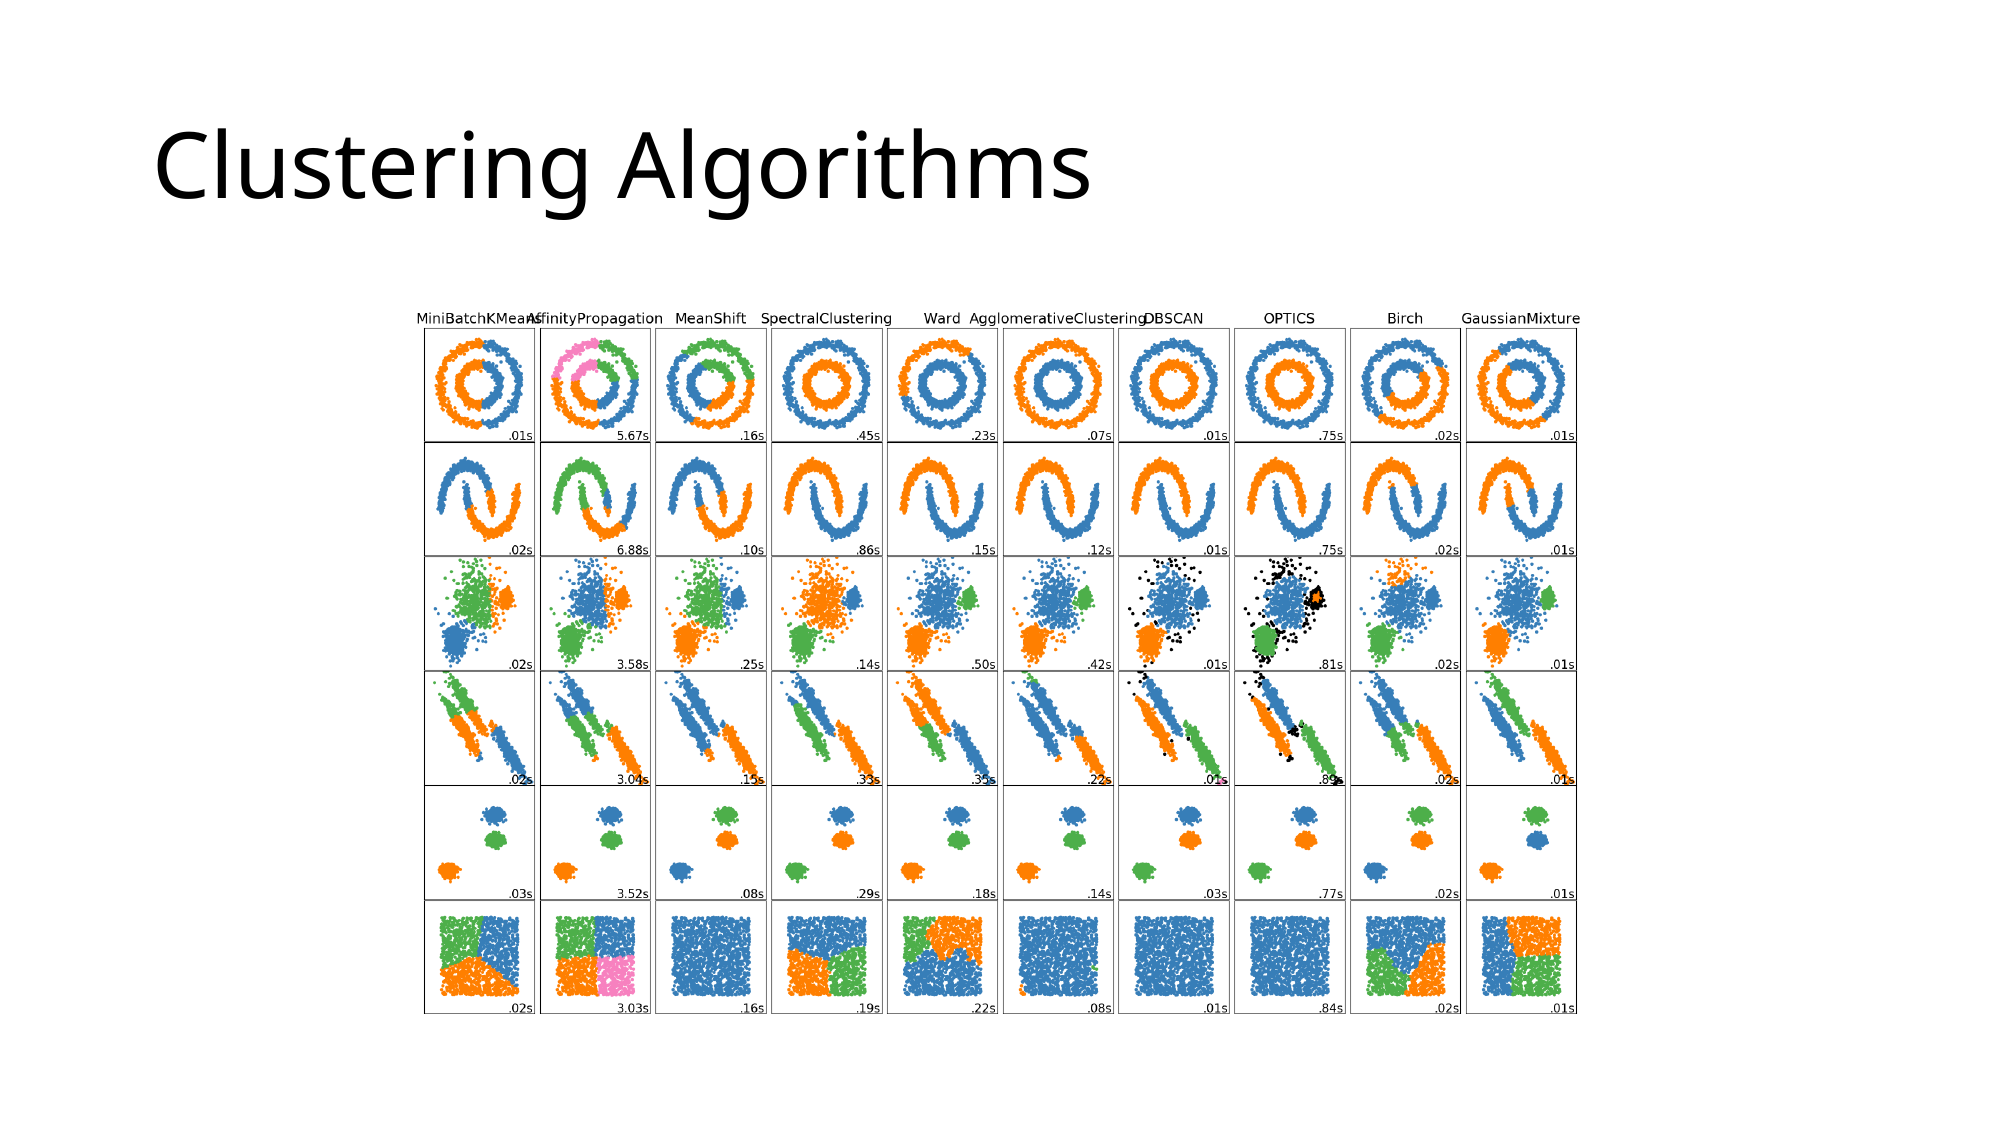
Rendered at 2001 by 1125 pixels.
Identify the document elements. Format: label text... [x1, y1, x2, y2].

title Clustering Algorithms [137, 59, 1863, 278]
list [400, 299, 1600, 1014]
